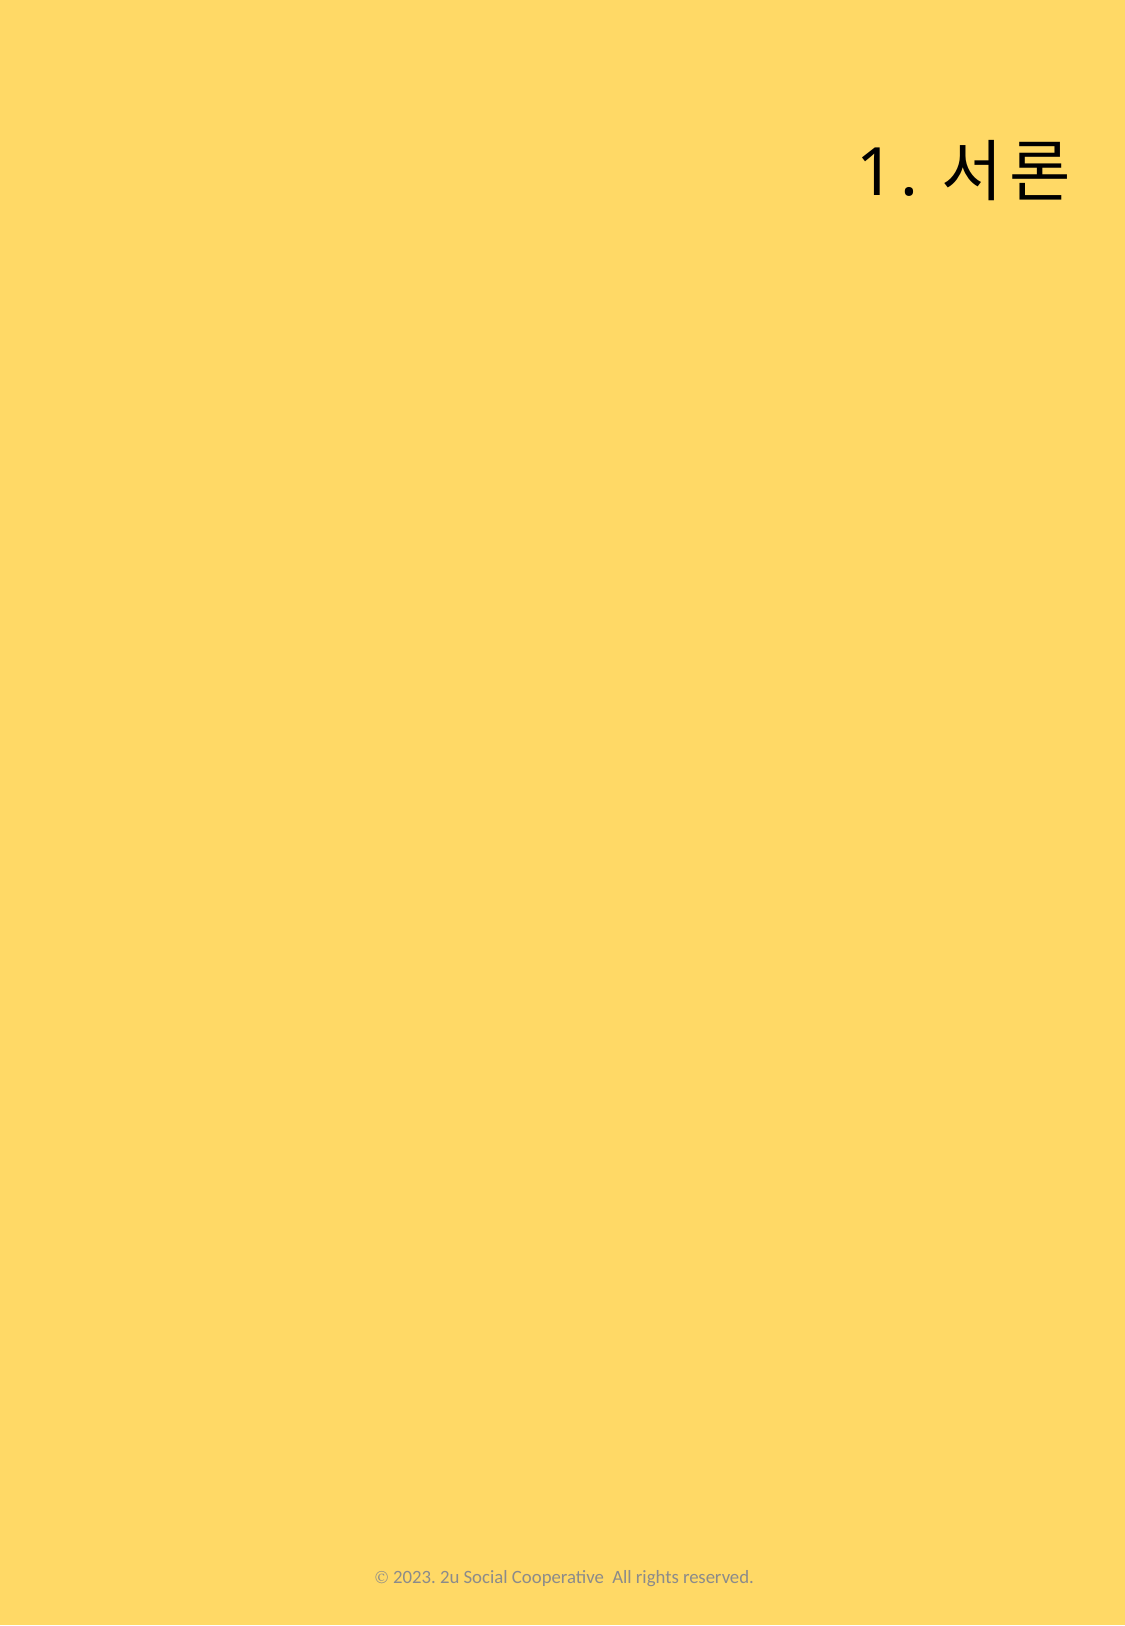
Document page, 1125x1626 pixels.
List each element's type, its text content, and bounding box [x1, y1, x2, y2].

text_box 1.서론 [92, 120, 1086, 440]
footer Ⓒ 2023. 2u Social Cooperative All rights reserved. [353, 1550, 775, 1603]
